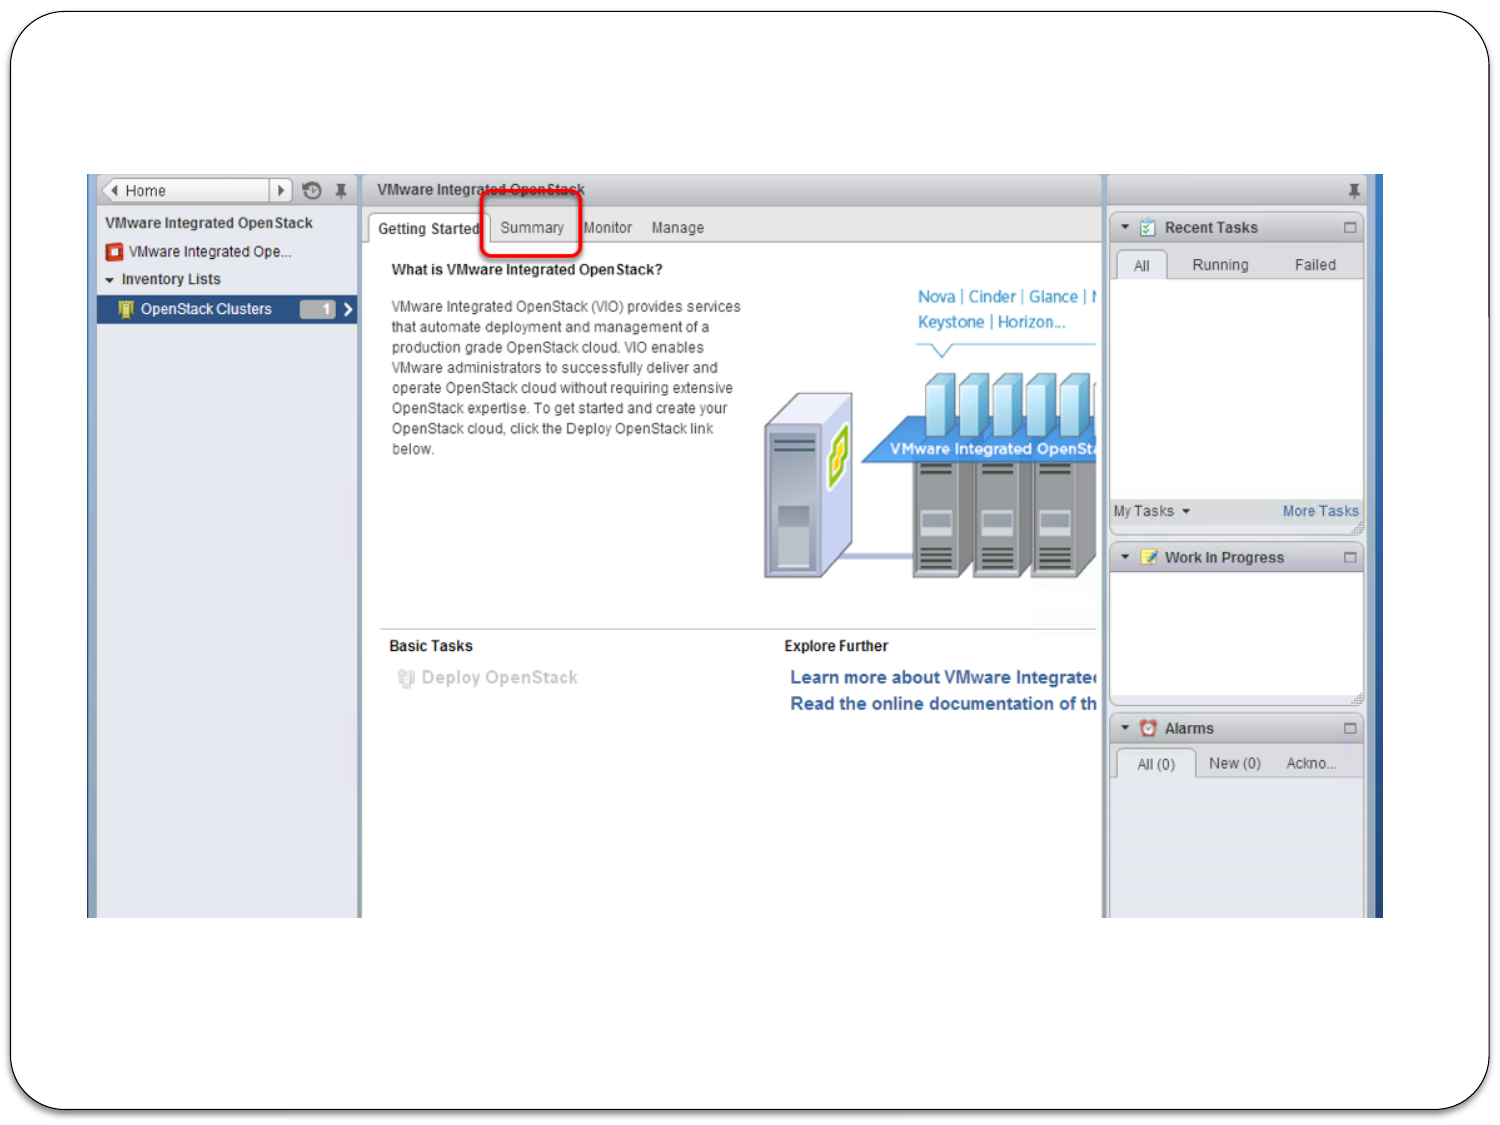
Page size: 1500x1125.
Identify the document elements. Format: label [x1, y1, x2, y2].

picture [87, 174, 1383, 918]
